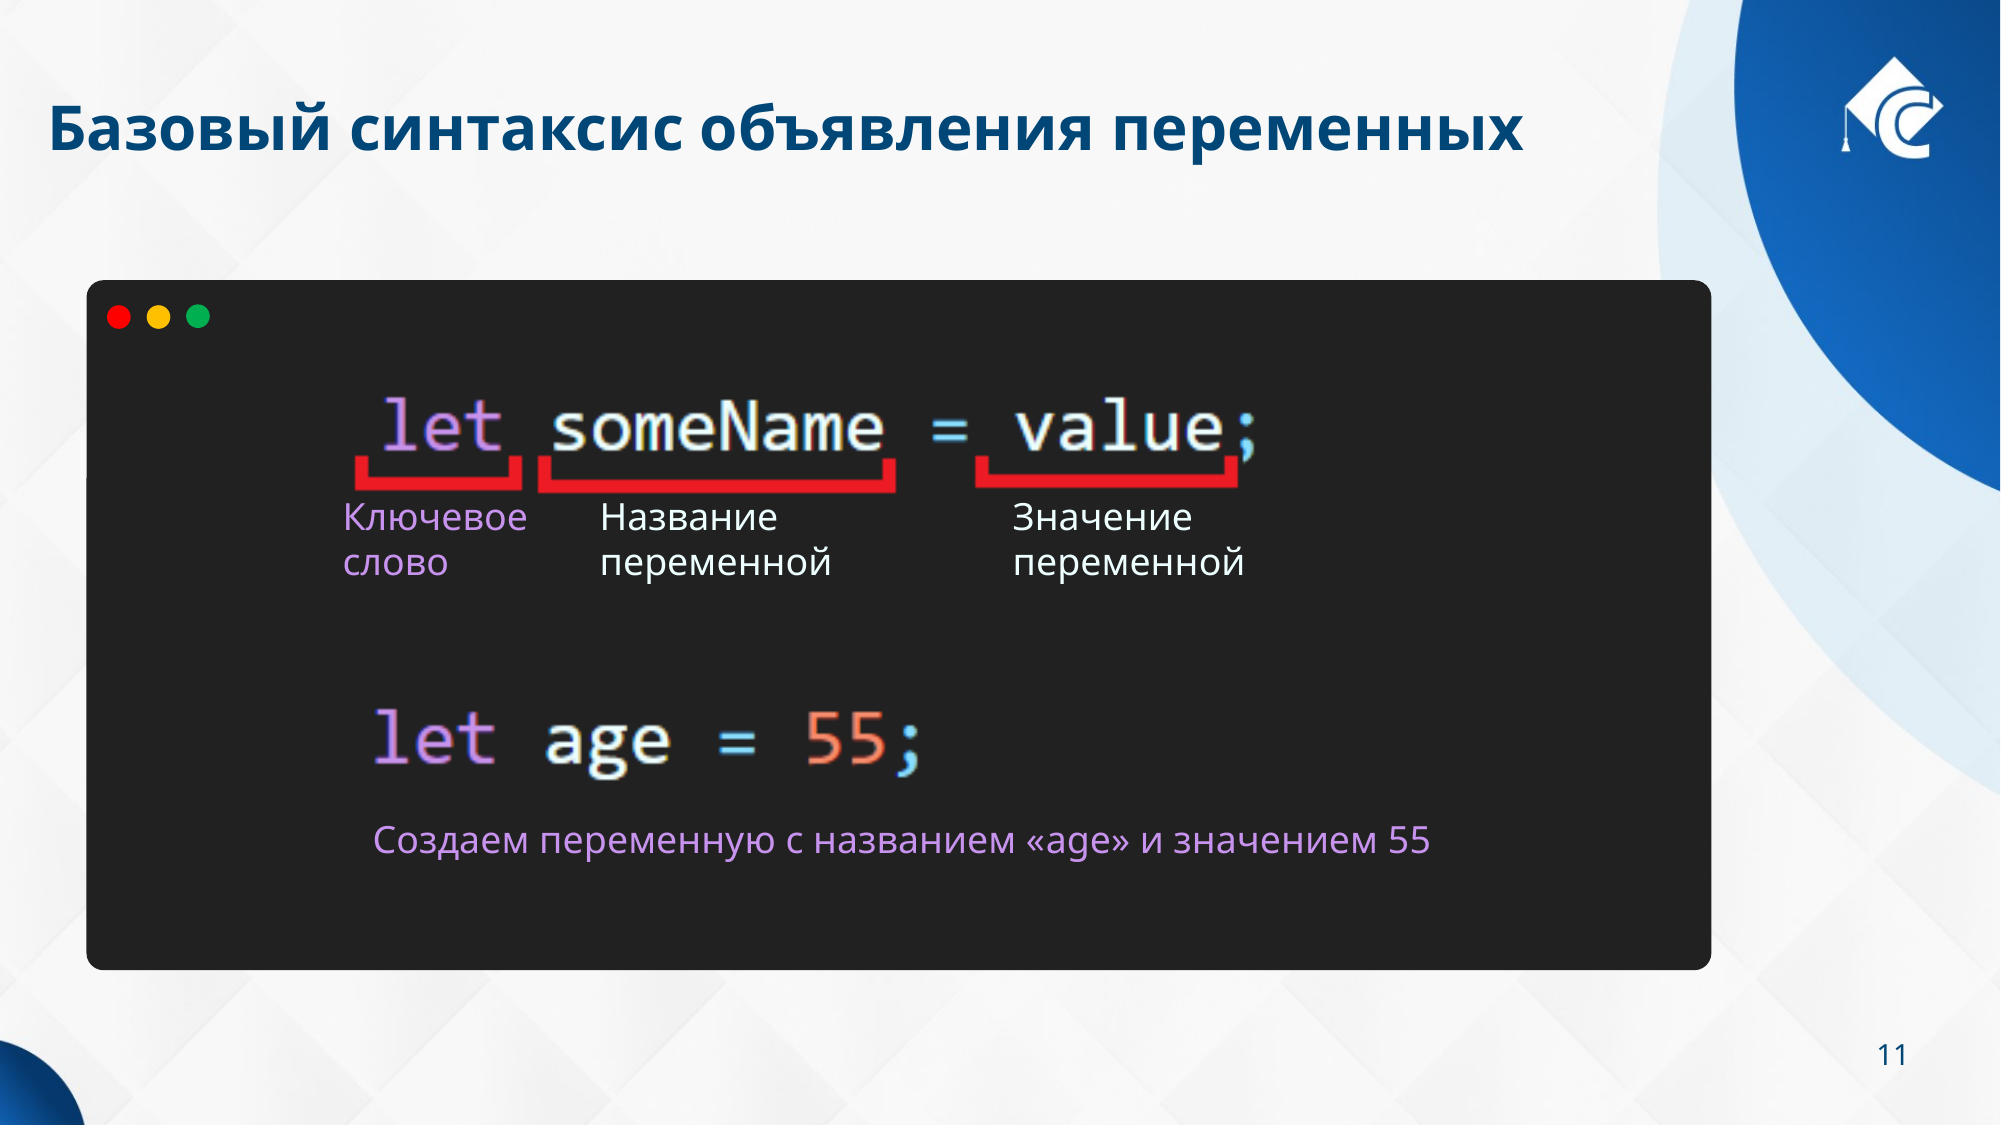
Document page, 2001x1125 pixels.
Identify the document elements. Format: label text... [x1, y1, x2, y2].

slide_number 11 [1806, 1026, 1925, 1086]
picture [0, 0, 2001, 1125]
title Базовый синтаксис объявления переменных [32, 89, 1568, 172]
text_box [86, 280, 1712, 971]
